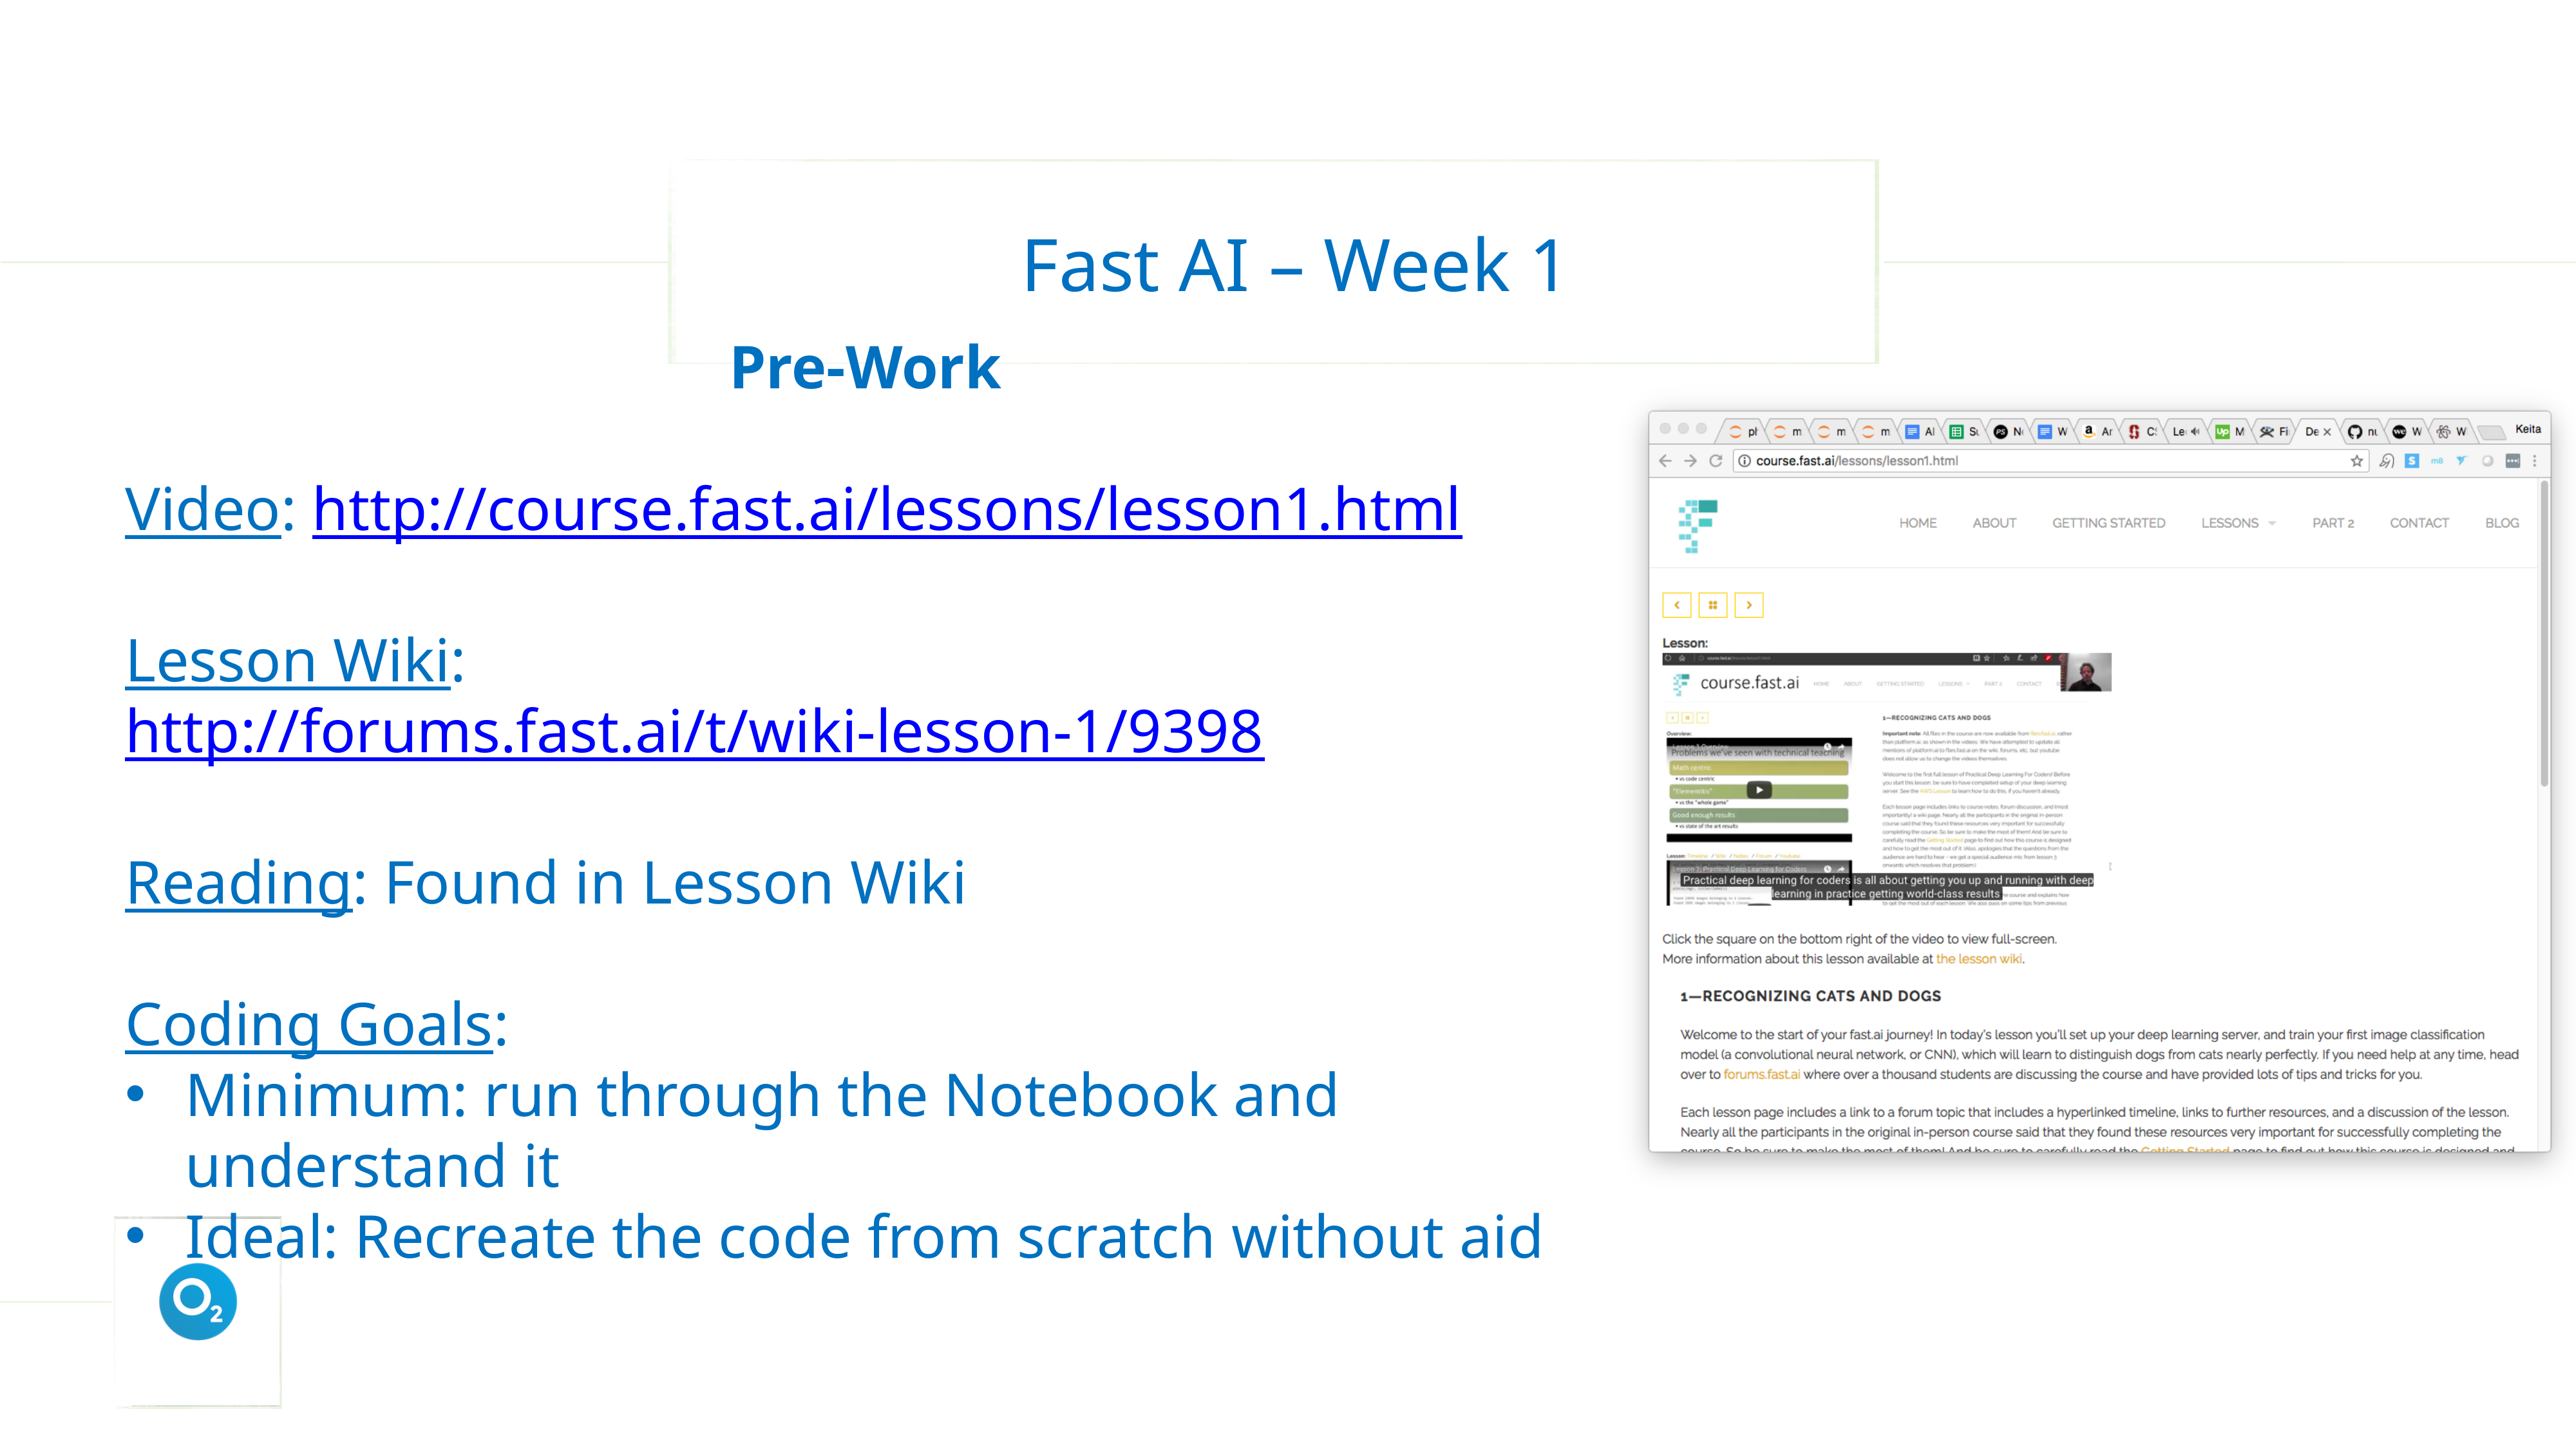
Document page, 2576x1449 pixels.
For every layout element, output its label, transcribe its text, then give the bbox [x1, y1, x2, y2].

text_box Pre-Work Video: http://course.fast.ai/lessons/lesson1.html Lesson Wiki: http://forums.fast.ai/t/wiki-lesson-1/9398 Reading: Found in Lesson Wiki Coding Goals: Minimum: run through the Notebook and understand it Ideal: Recreate the code from scratch without aid [95, 324, 1612, 1276]
picture [114, 1276, 282, 1409]
picture [1611, 381, 2576, 1197]
picture [668, 159, 1884, 366]
